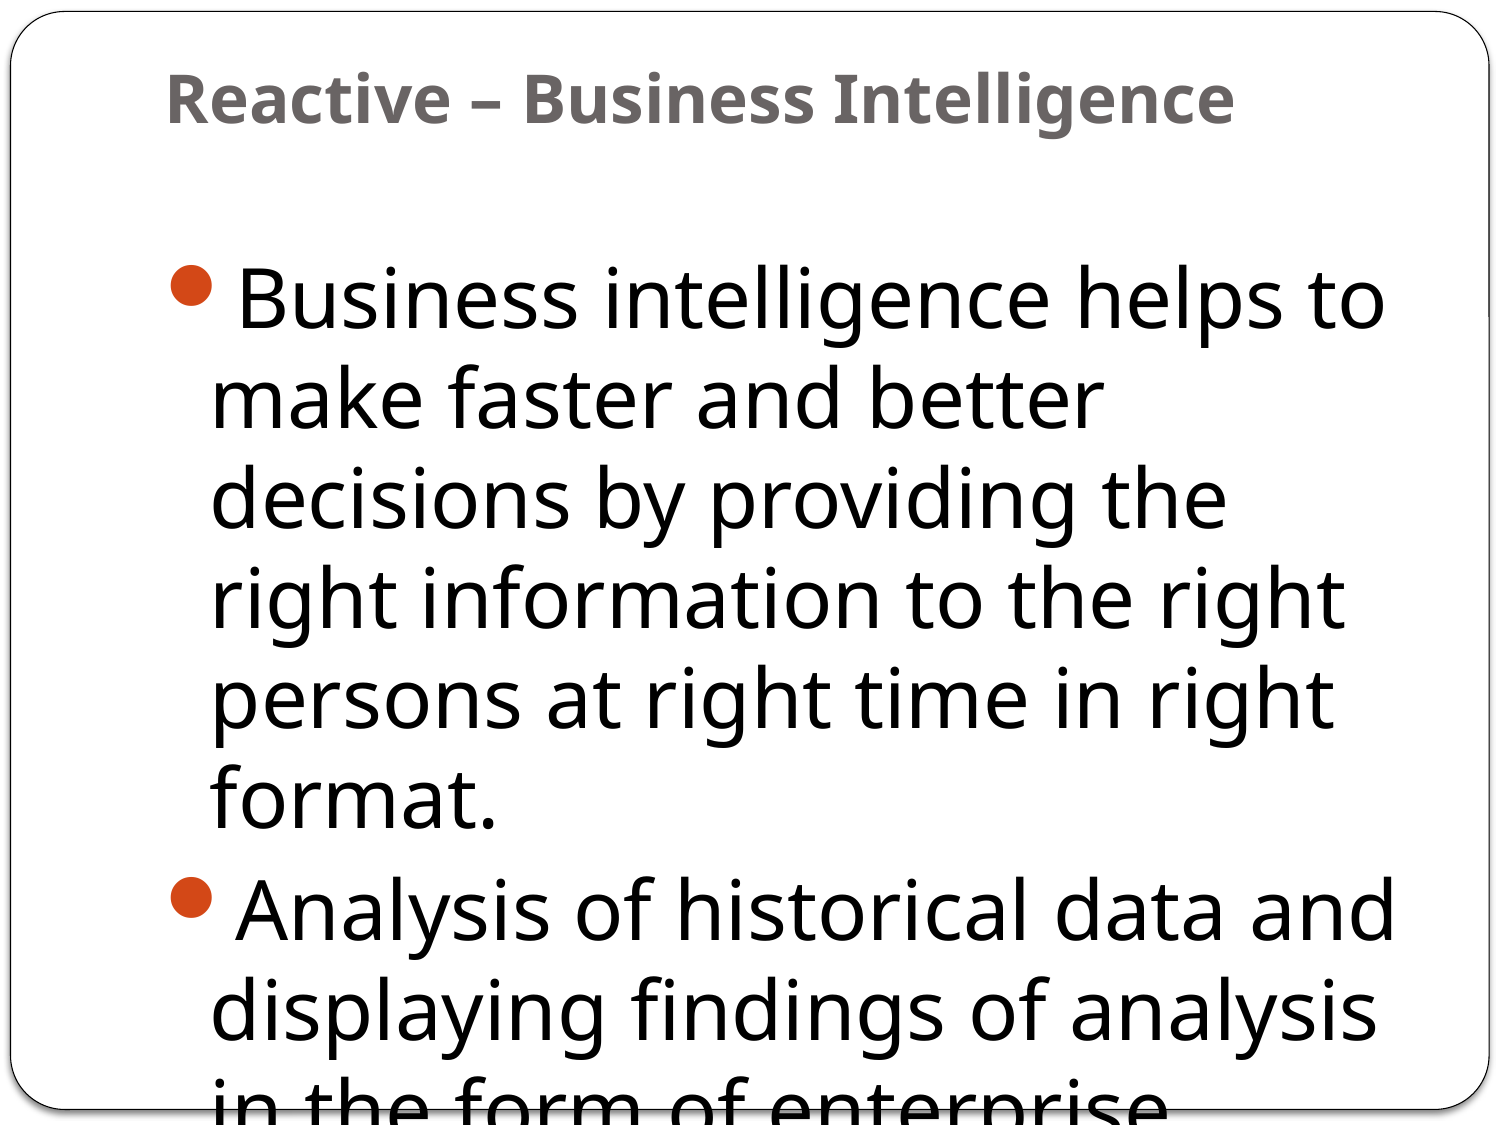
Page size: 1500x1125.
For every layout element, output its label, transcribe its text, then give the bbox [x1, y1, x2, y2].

title Reactive – Business Intelligence [150, 45, 1425, 233]
list Business intelligence helps to make faster and better decisions by providing the right information to the right persons at right time in right format. Analysis of historical data and displaying findings of analysis in the form of enterprise dashboards, alerts and notifications [150, 237, 1425, 988]
